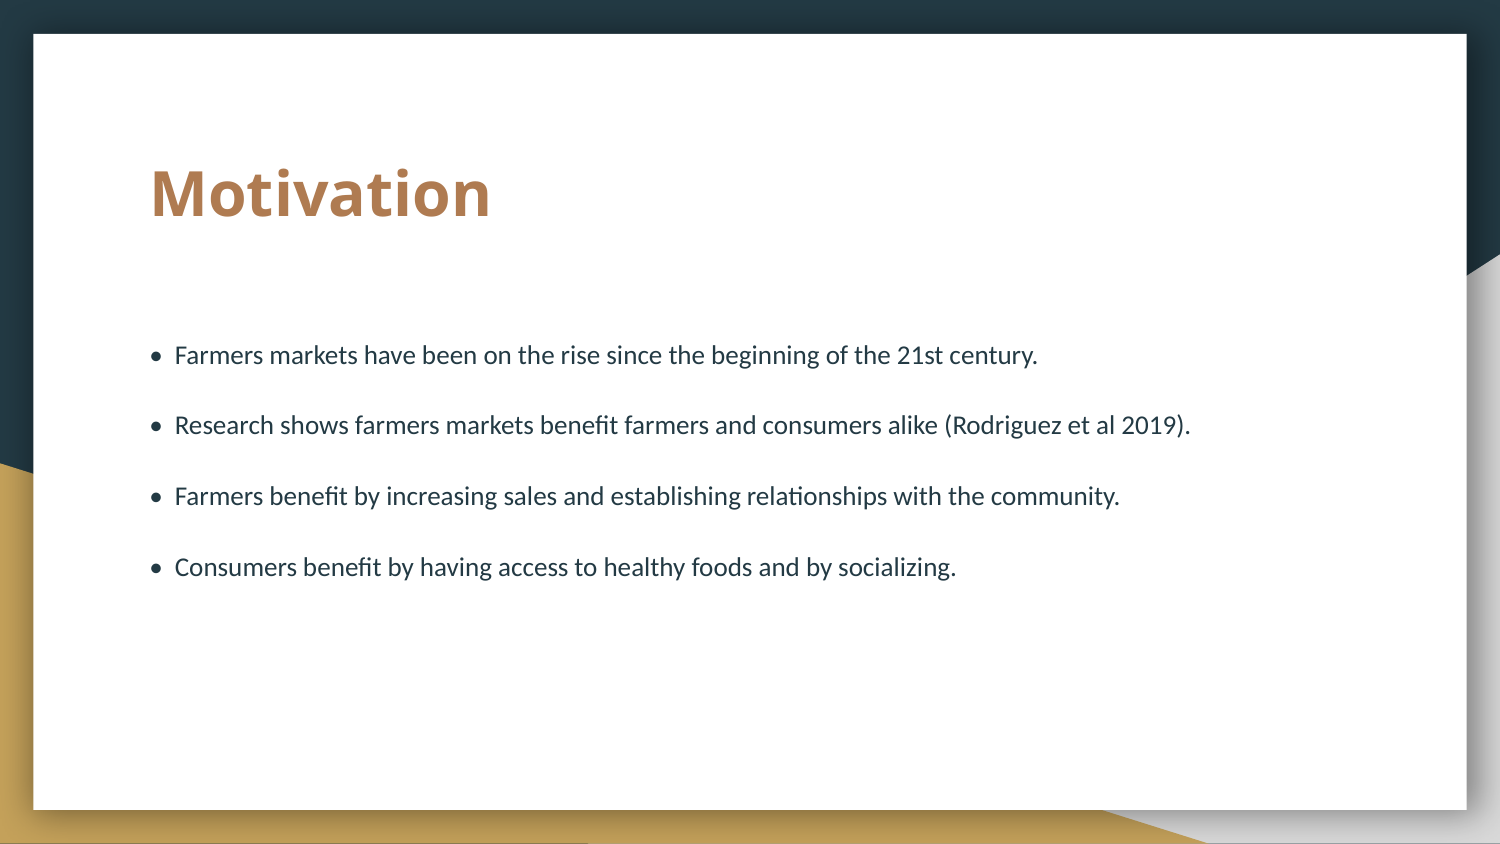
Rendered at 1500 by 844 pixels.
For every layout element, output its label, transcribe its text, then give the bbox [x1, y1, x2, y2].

title Motivation [134, 138, 1366, 296]
list • Farmers markets have been on the rise since the beginning of the 21st century. • Research shows farmers markets benefit farmers and consumers alike (Rodriguez et al 2019). • Farmers benefit by increasing sales and establishing relationships with the community. • Consumers benefit by having access to healthy foods and by socializing. [134, 317, 1366, 750]
